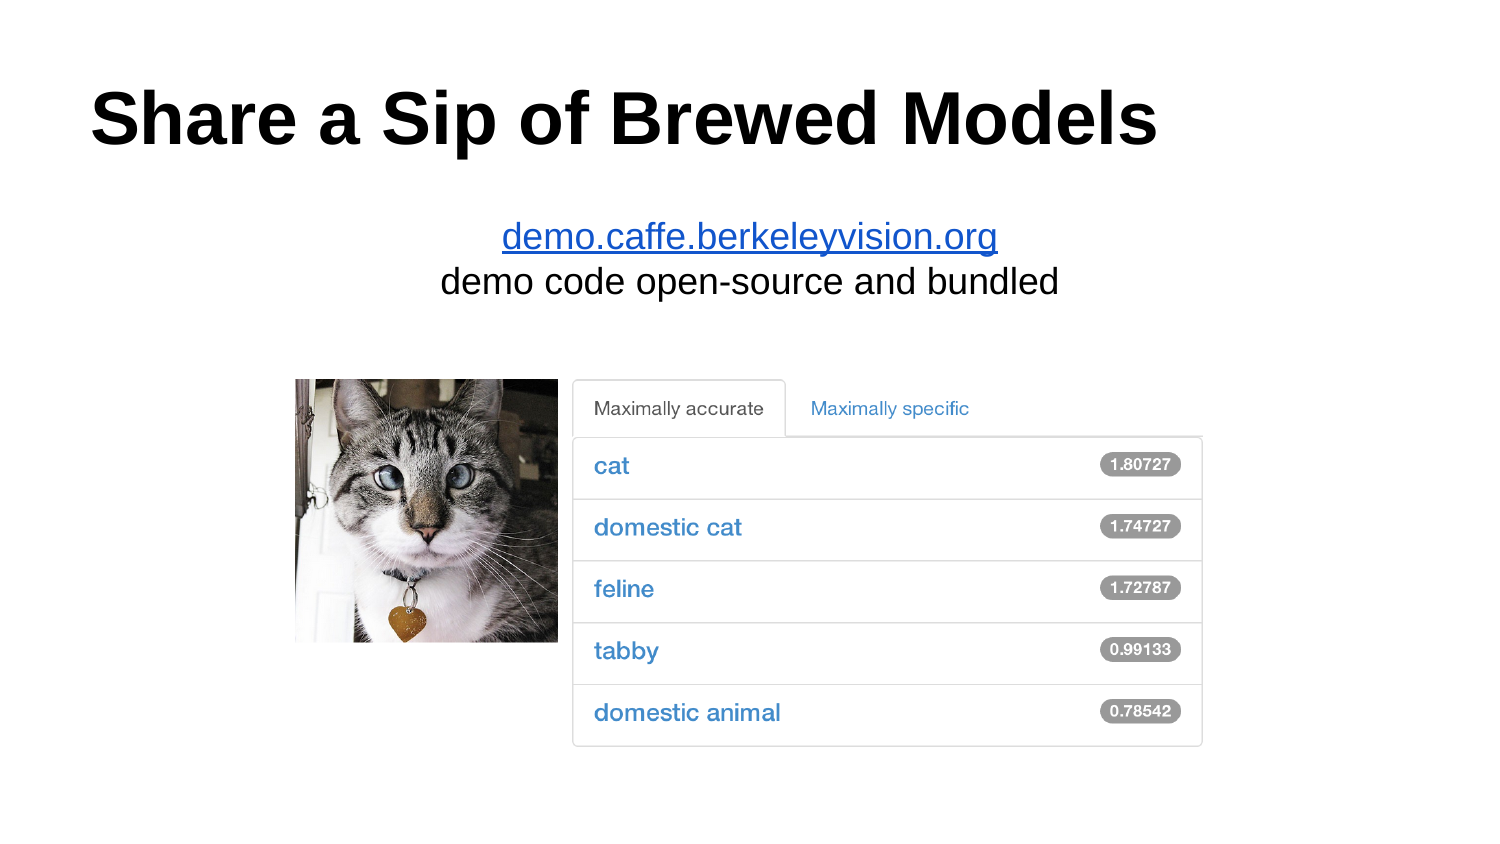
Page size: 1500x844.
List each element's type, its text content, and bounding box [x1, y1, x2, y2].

list demo.caffe.berkeleyvision.org demo code open-source and bundled [75, 196, 1425, 808]
picture [285, 367, 1215, 756]
title Share a Sip of Brewed Models [75, 33, 1425, 175]
